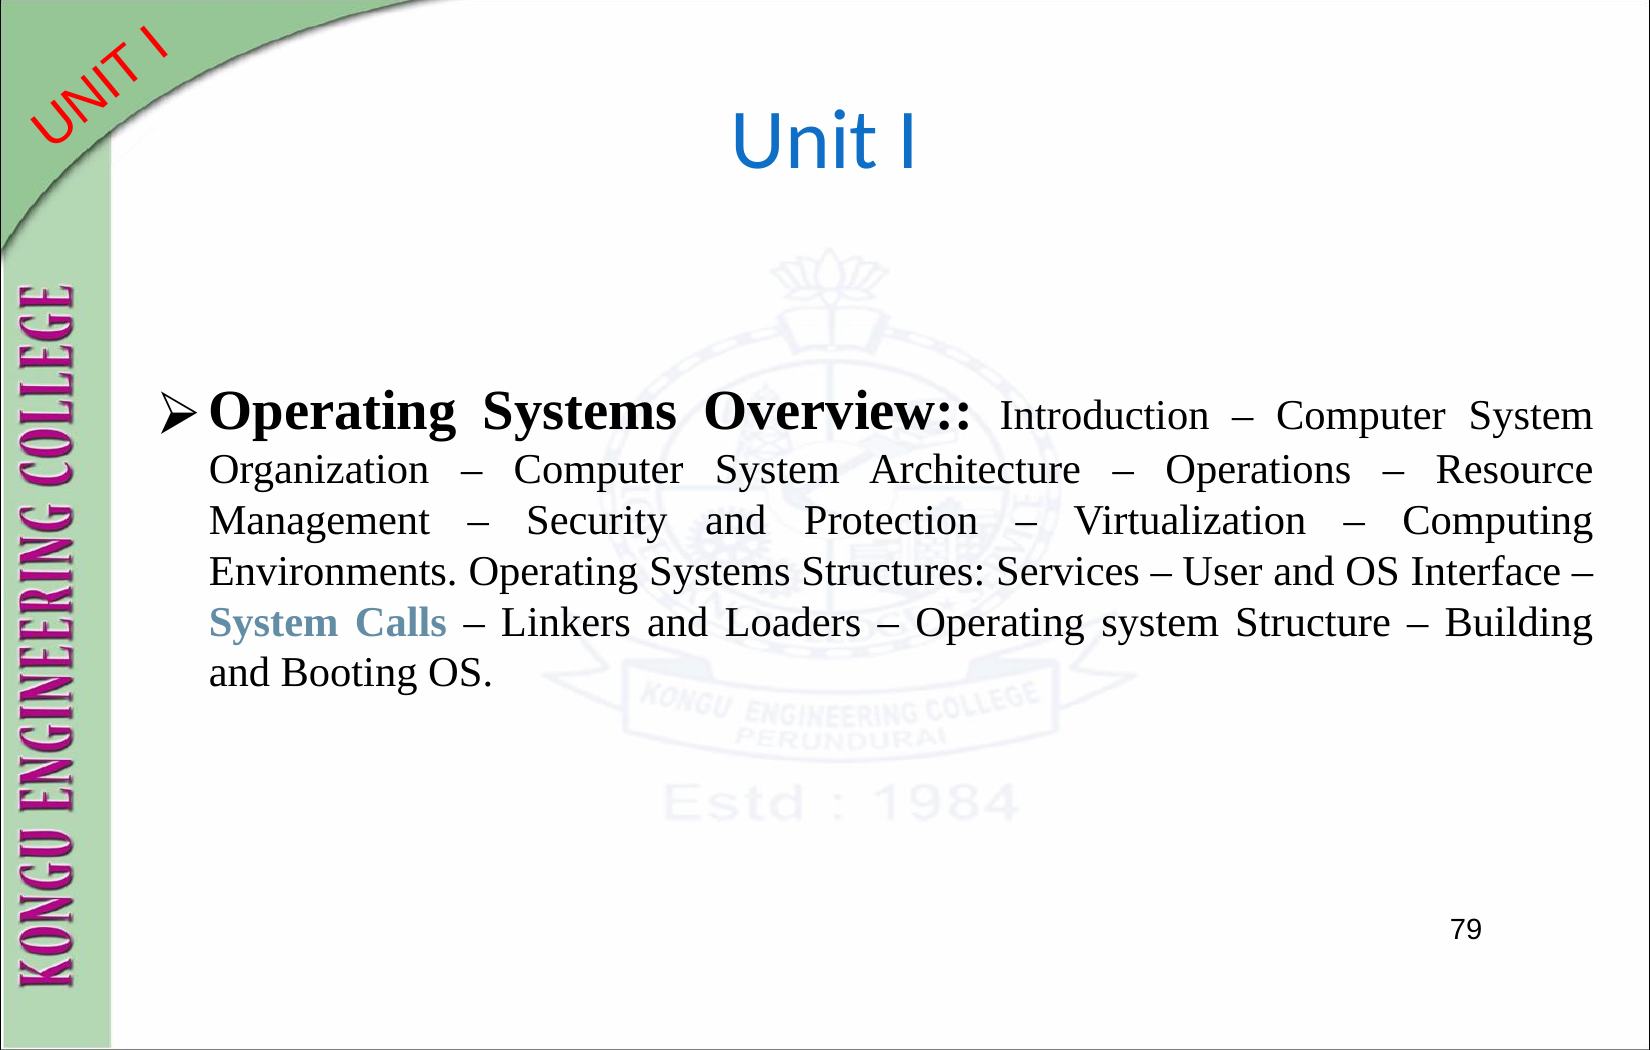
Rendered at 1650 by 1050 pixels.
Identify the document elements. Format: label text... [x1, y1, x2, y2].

picture [0, 0, 1650, 1050]
title Unit I [125, 79, 1525, 186]
list Operating Systems Overview:: Introduction – Computer System Organization – Computer System Architecture – Operations – Resource Management – Security and Protection – Virtualization – Computing Environments. Operating Systems Structures: Services – User and OS Interface – System Calls – Linkers and Loaders – Operating system Structure – Building and Booting OS. [123, 198, 1609, 871]
slide_number 79 [1419, 891, 1525, 971]
